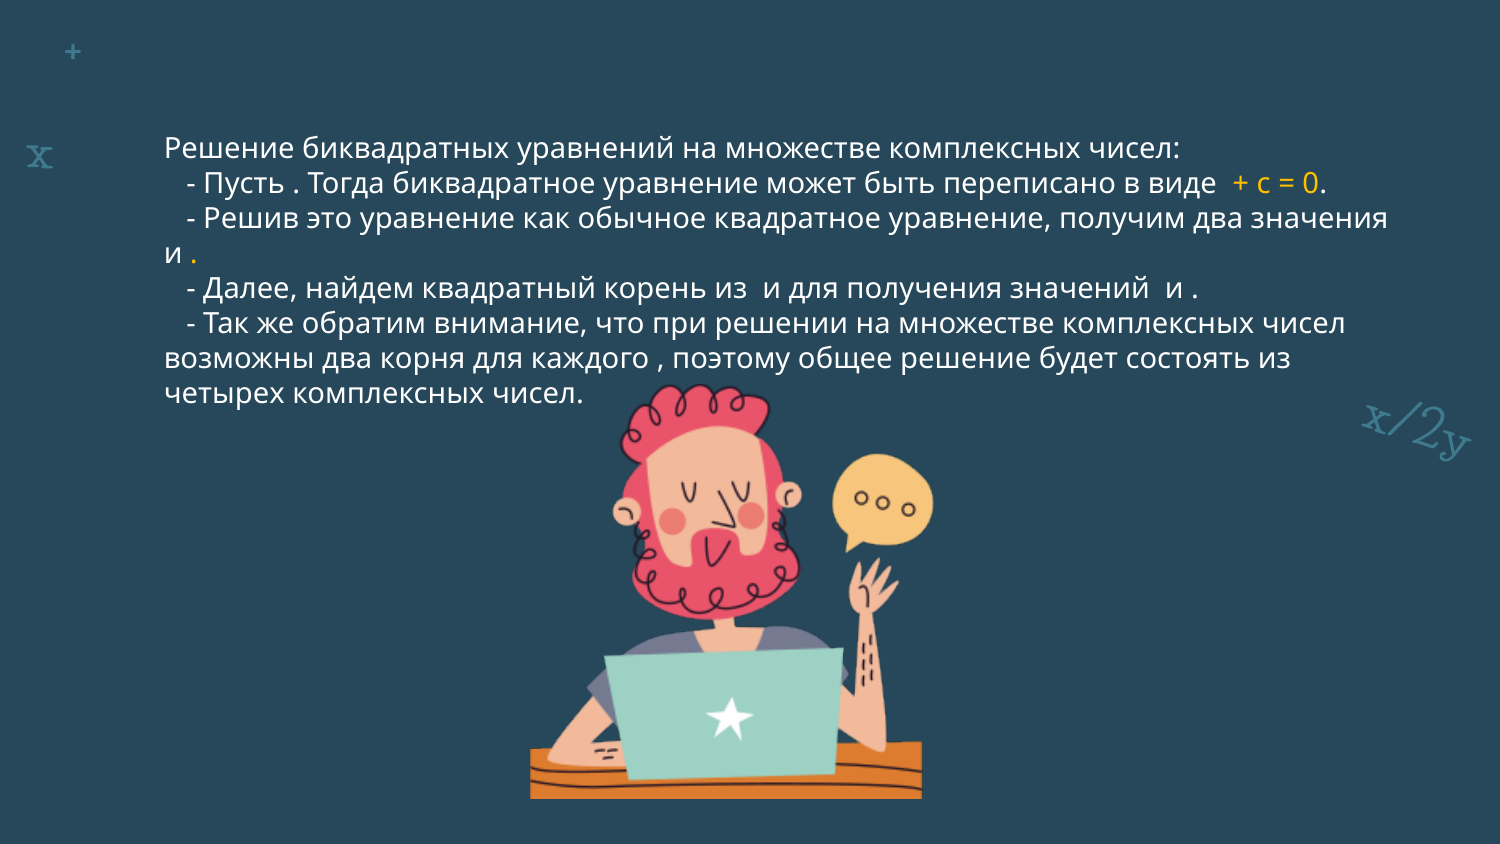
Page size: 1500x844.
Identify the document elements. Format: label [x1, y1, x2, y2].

picture [525, 384, 940, 799]
